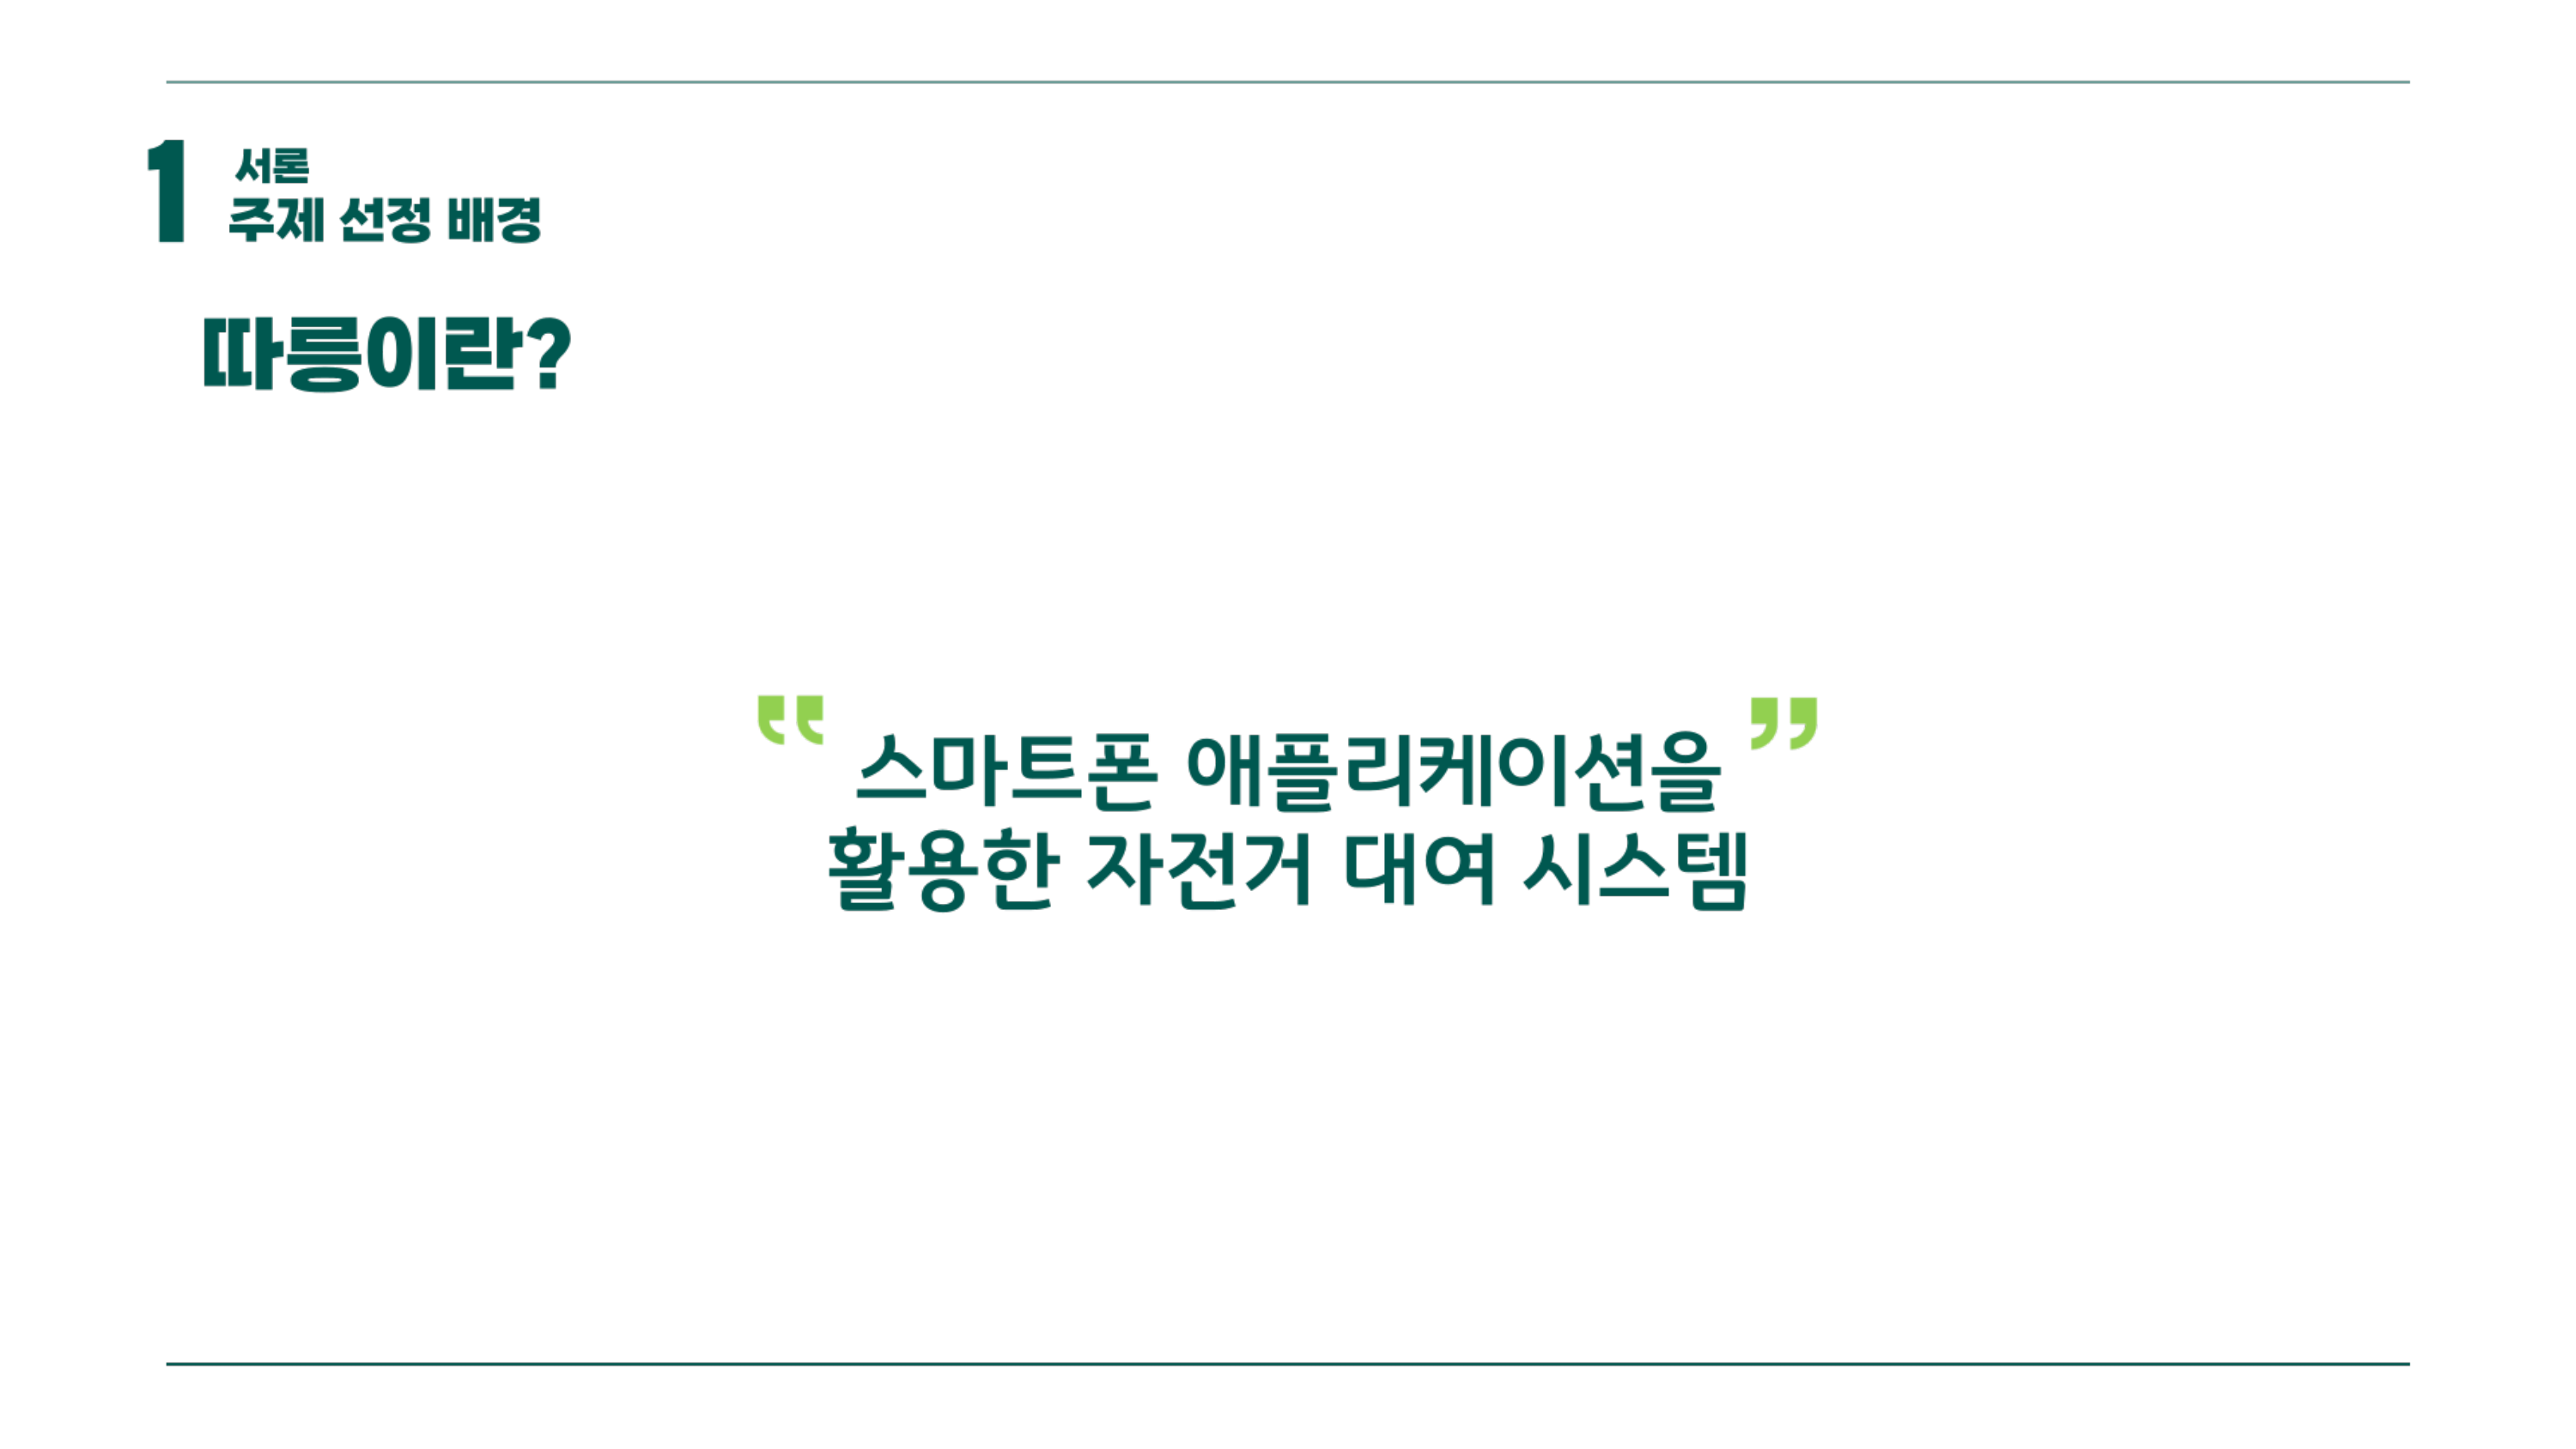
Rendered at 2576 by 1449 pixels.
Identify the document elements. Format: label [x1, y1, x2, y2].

text_box [728, 660, 852, 779]
text_box [166, 76, 2410, 88]
text_box [166, 1358, 2410, 1370]
picture [802, 696, 1794, 975]
picture [74, 80, 617, 461]
text_box [1722, 660, 1847, 785]
